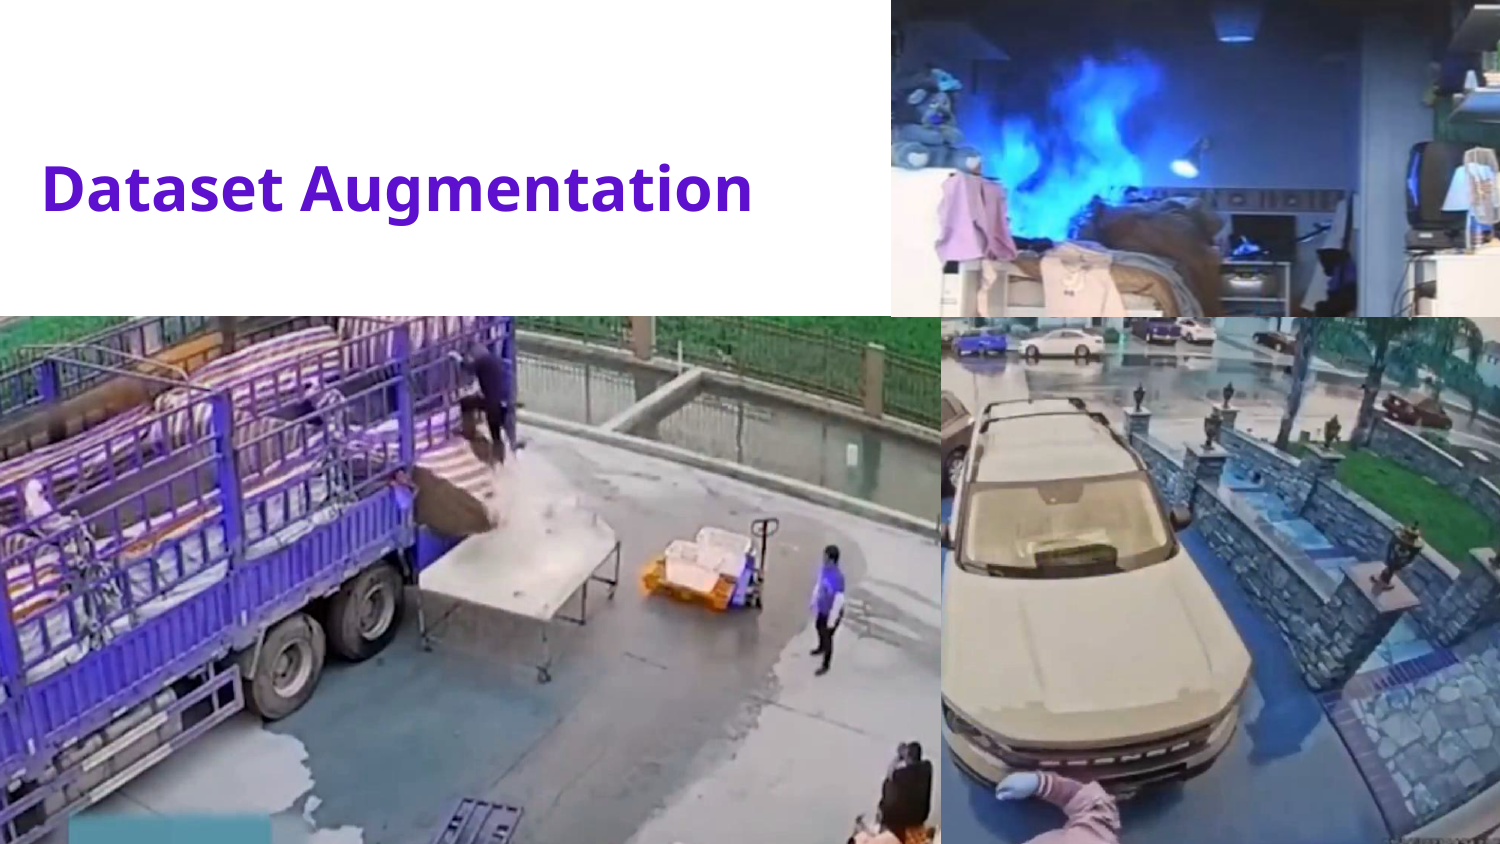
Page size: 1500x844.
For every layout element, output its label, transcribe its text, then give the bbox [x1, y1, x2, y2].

title Dataset Augmentation [25, 0, 888, 240]
picture [0, 0, 1500, 844]
